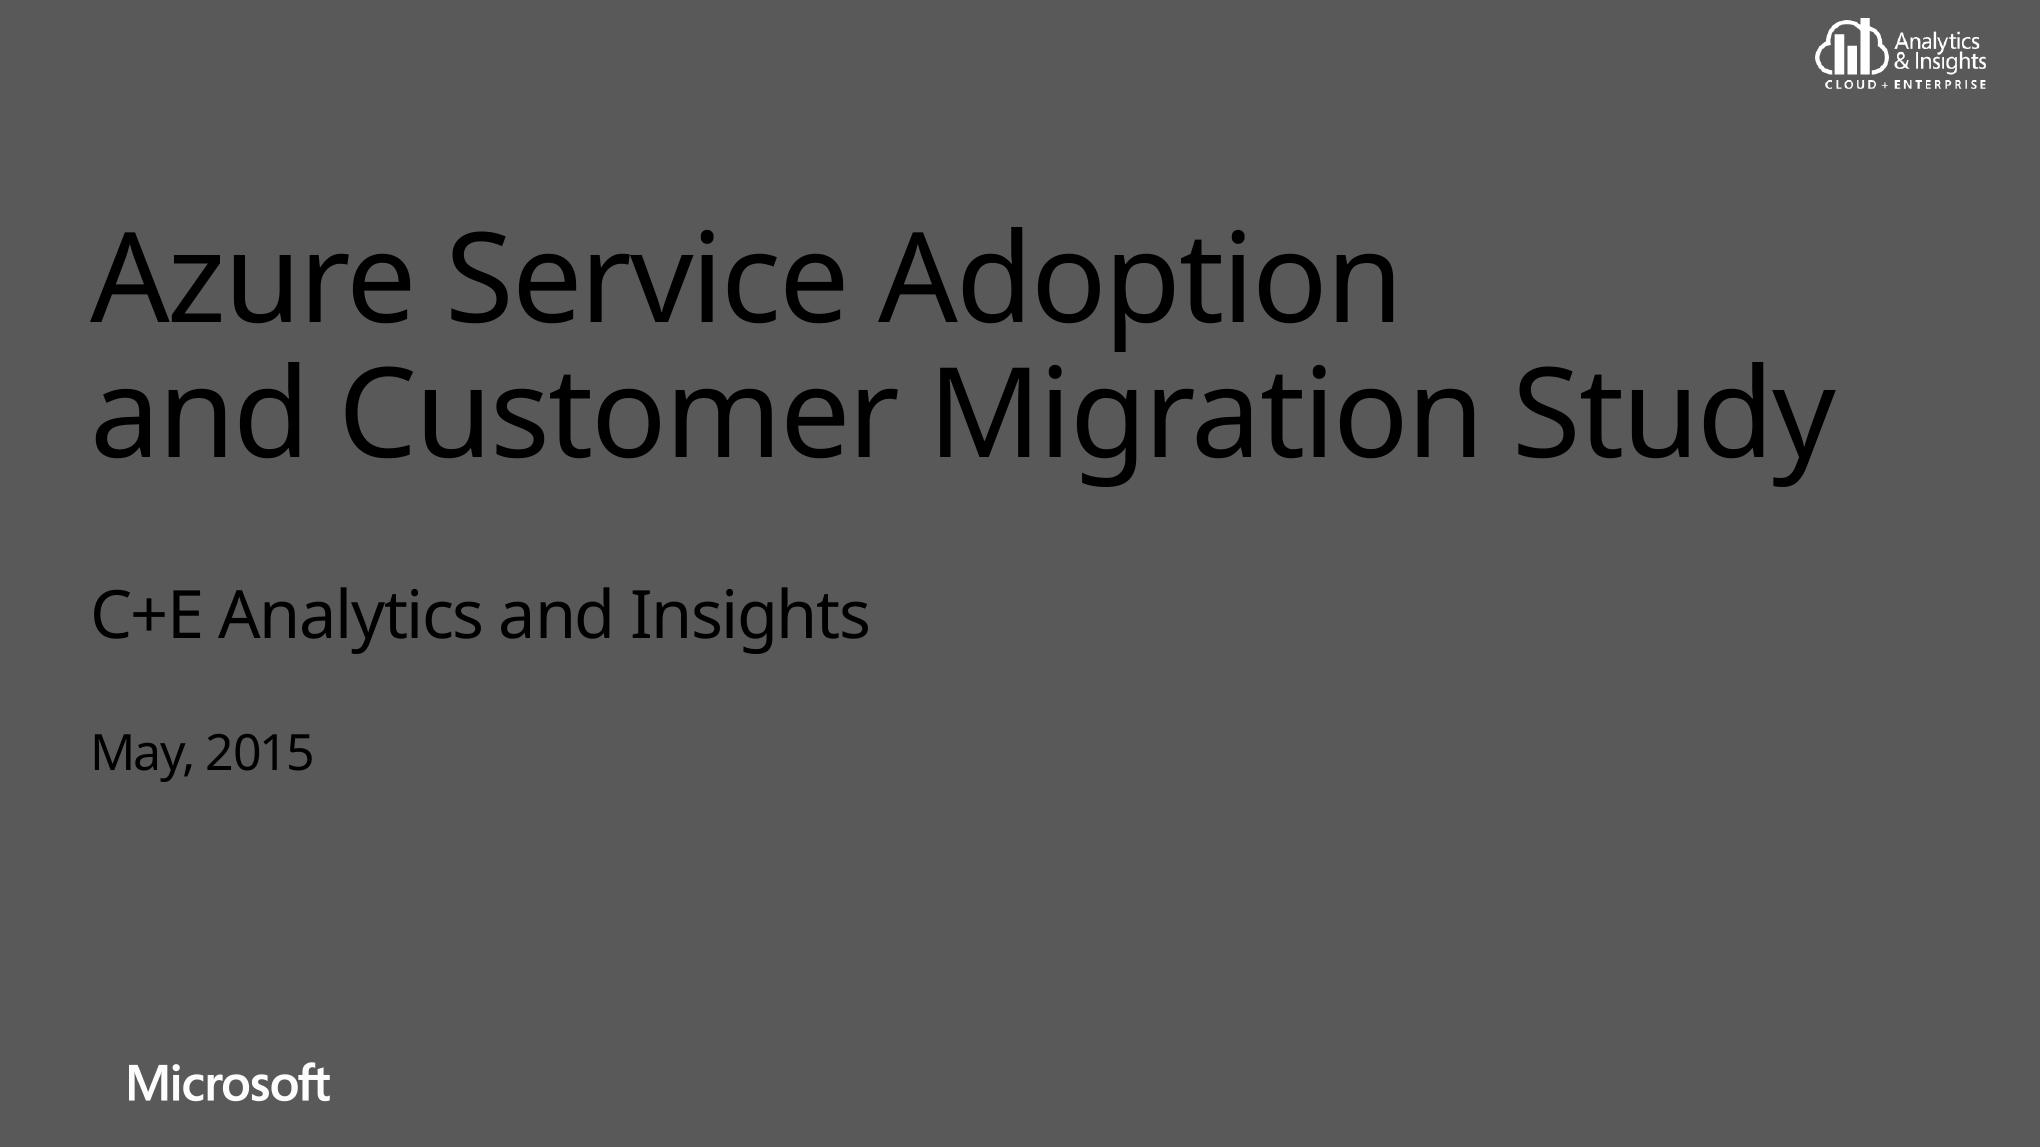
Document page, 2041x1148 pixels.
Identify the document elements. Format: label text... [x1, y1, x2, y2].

picture [1815, 18, 1986, 89]
title Azure Service Adoption and Customer Migration Study [90, 215, 2041, 488]
list C+E Analytics and Insights May, 2015 [90, 581, 1291, 788]
picture [128, 1017, 368, 1148]
